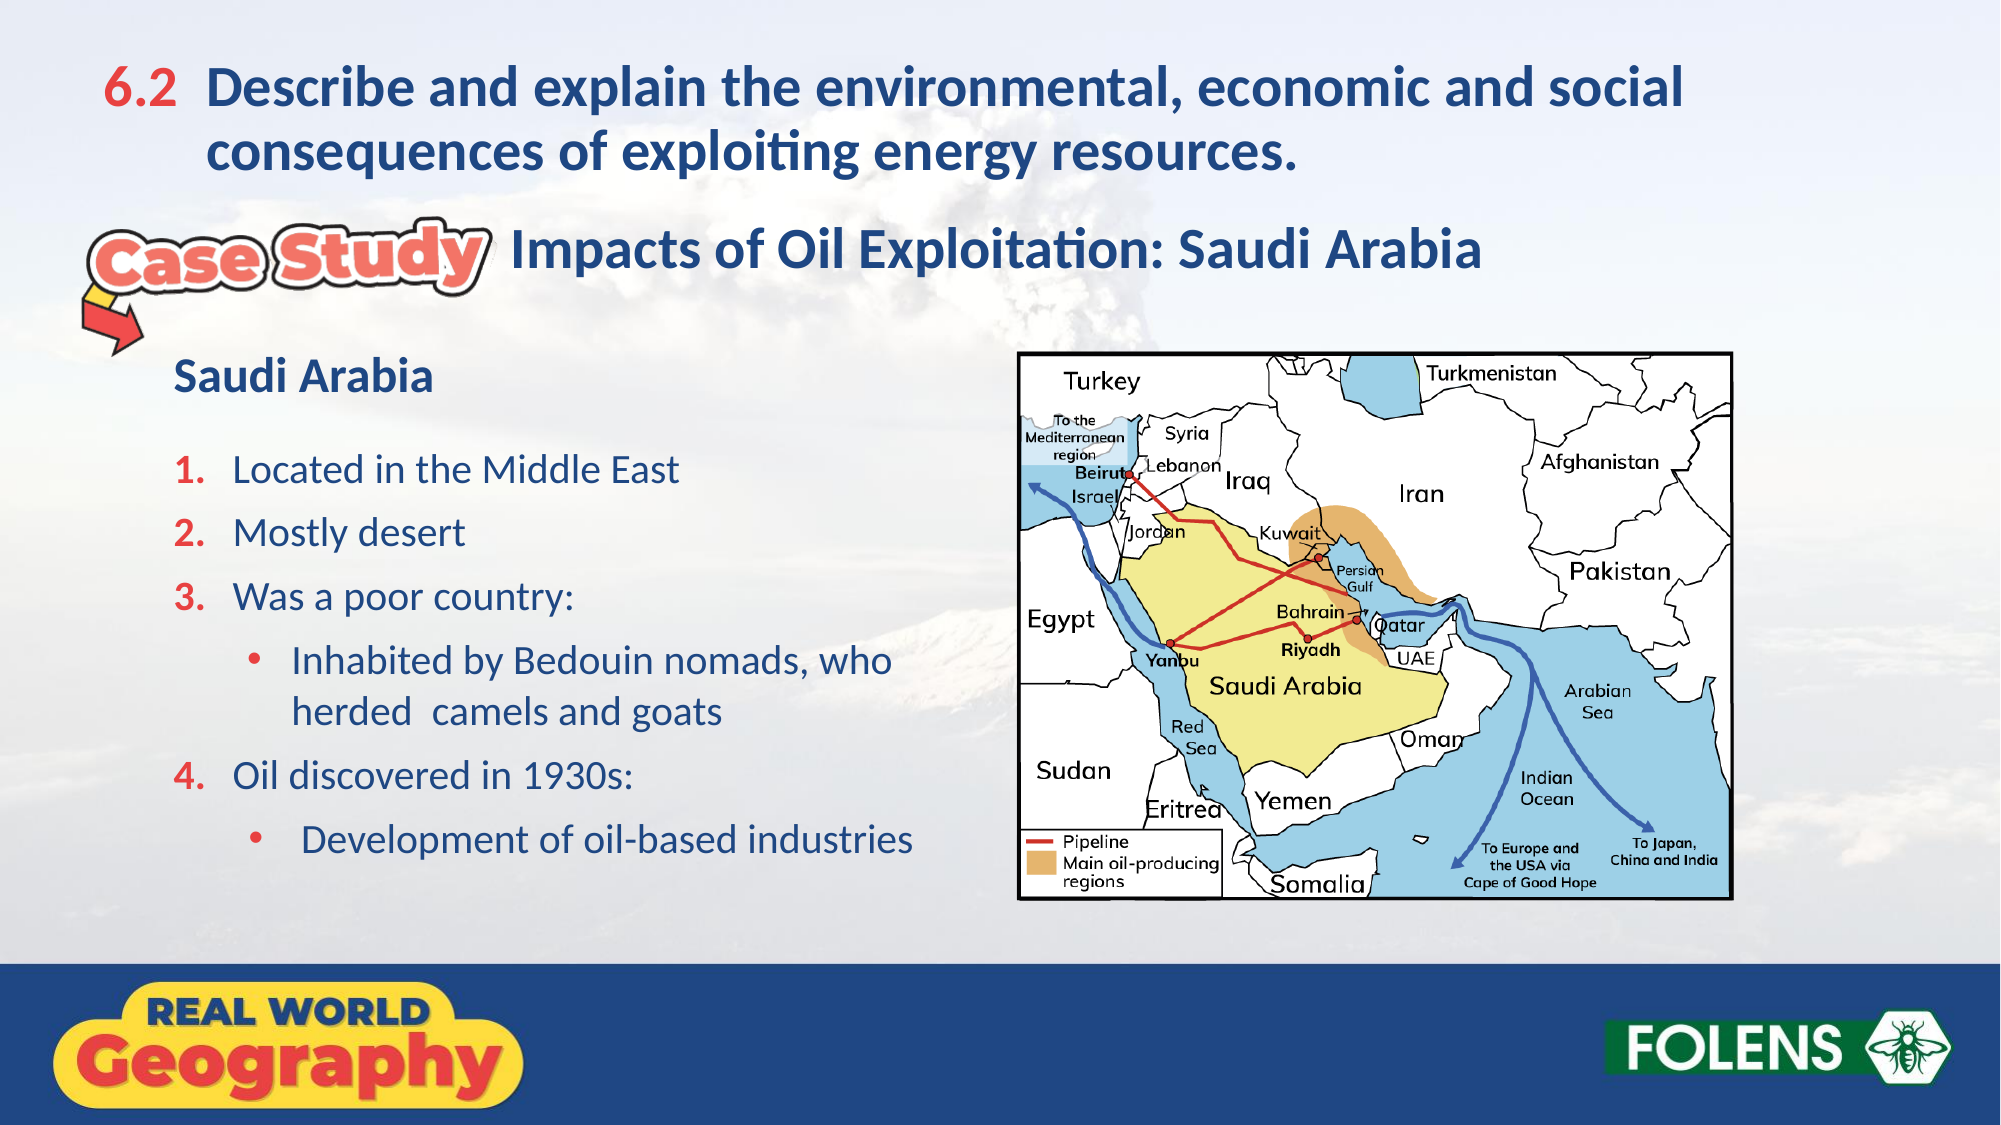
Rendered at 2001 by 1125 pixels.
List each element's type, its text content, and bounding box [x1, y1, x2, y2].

text_box Saudi Arabia 1. Located in the Middle East 2. Mostly desert 3. Was a poor country: Inhabited by Bedouin nomads, who herded camels and goats 4. Oil discovered in 1930s: Development of oil-based industries [158, 343, 1017, 870]
text_box Impacts of Oil Exploitation: Saudi Arabia [509, 211, 1550, 313]
text_box 6.2 Describe and explain the environmental, economic and social consequences of exploiting energy resources. [89, 49, 2000, 191]
picture [0, 0, 2001, 1125]
